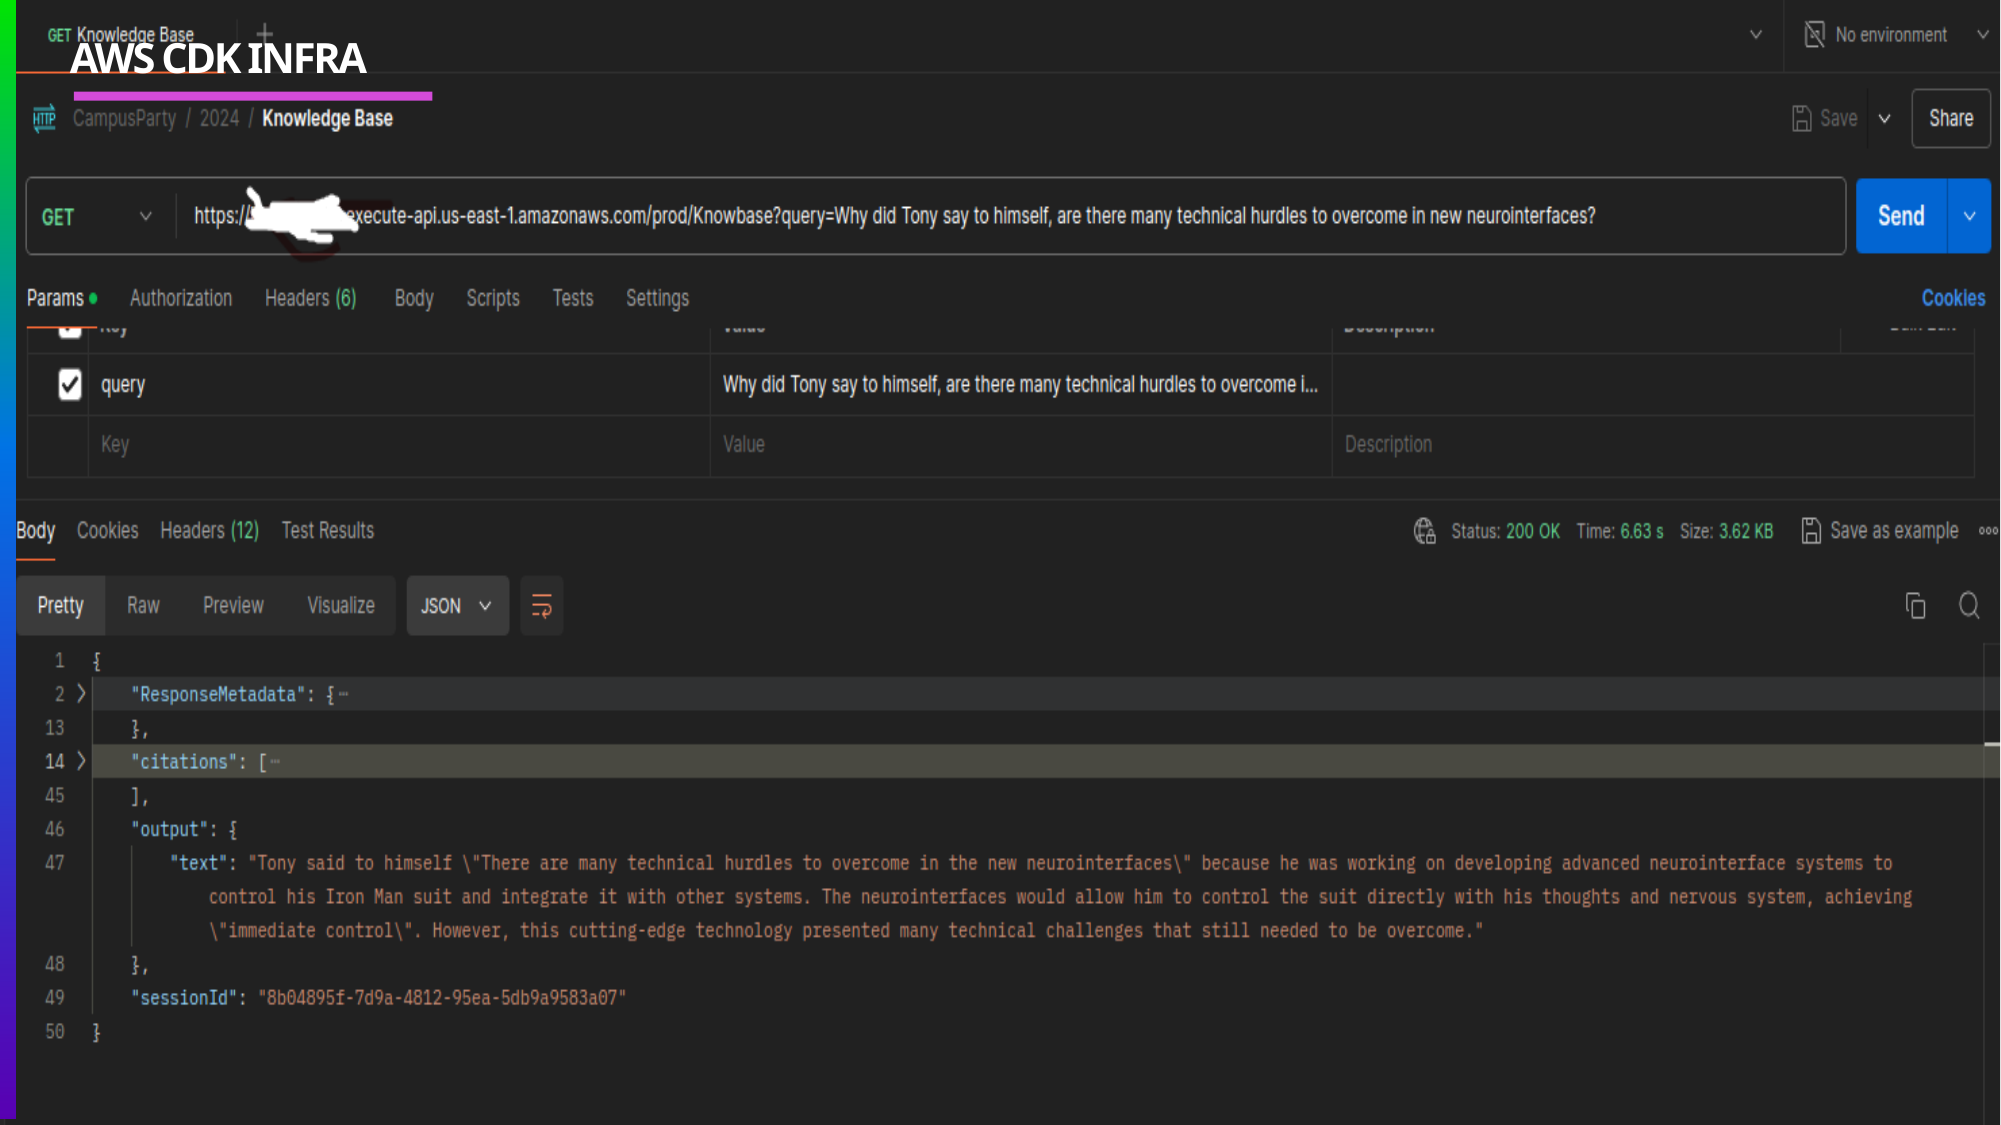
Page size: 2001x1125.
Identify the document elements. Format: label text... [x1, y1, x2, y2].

text_box [73, 91, 433, 102]
picture [0, 0, 2001, 1125]
text_box AWS CDK INFRA [54, 30, 1968, 136]
